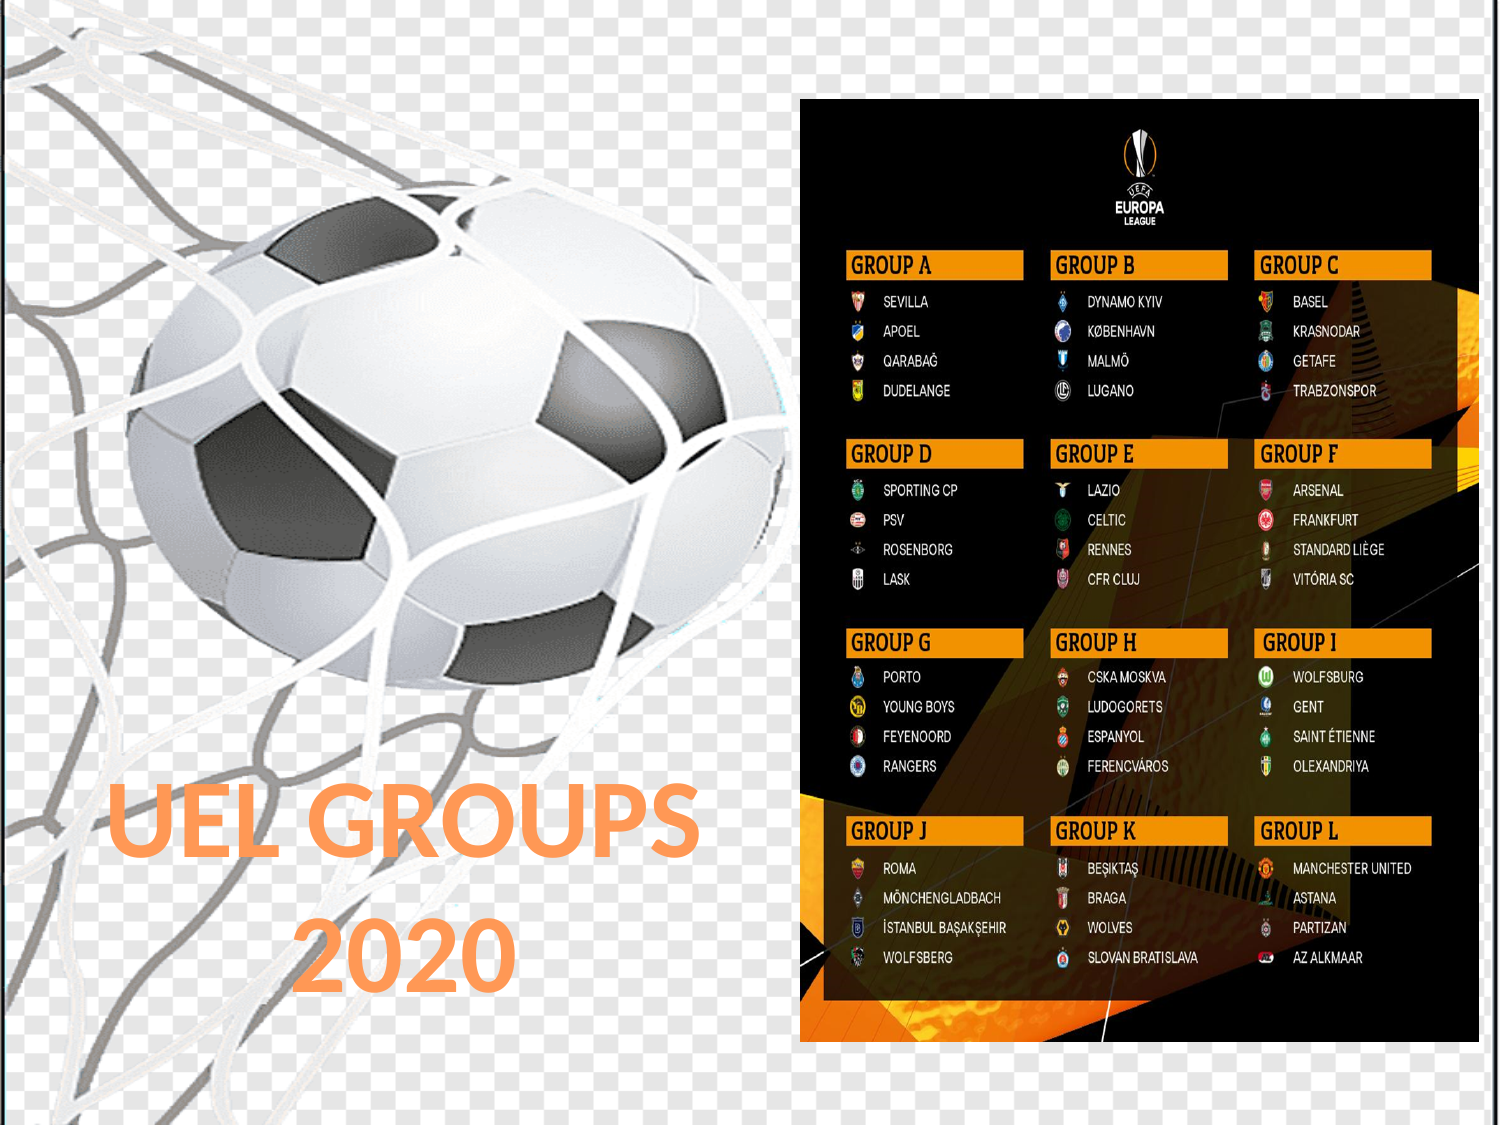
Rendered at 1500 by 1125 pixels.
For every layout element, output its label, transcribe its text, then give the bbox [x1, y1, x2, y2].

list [799, 99, 1479, 1042]
picture [0, 0, 1500, 1125]
text_box UEL GROUPS 2020 [75, 737, 733, 1023]
